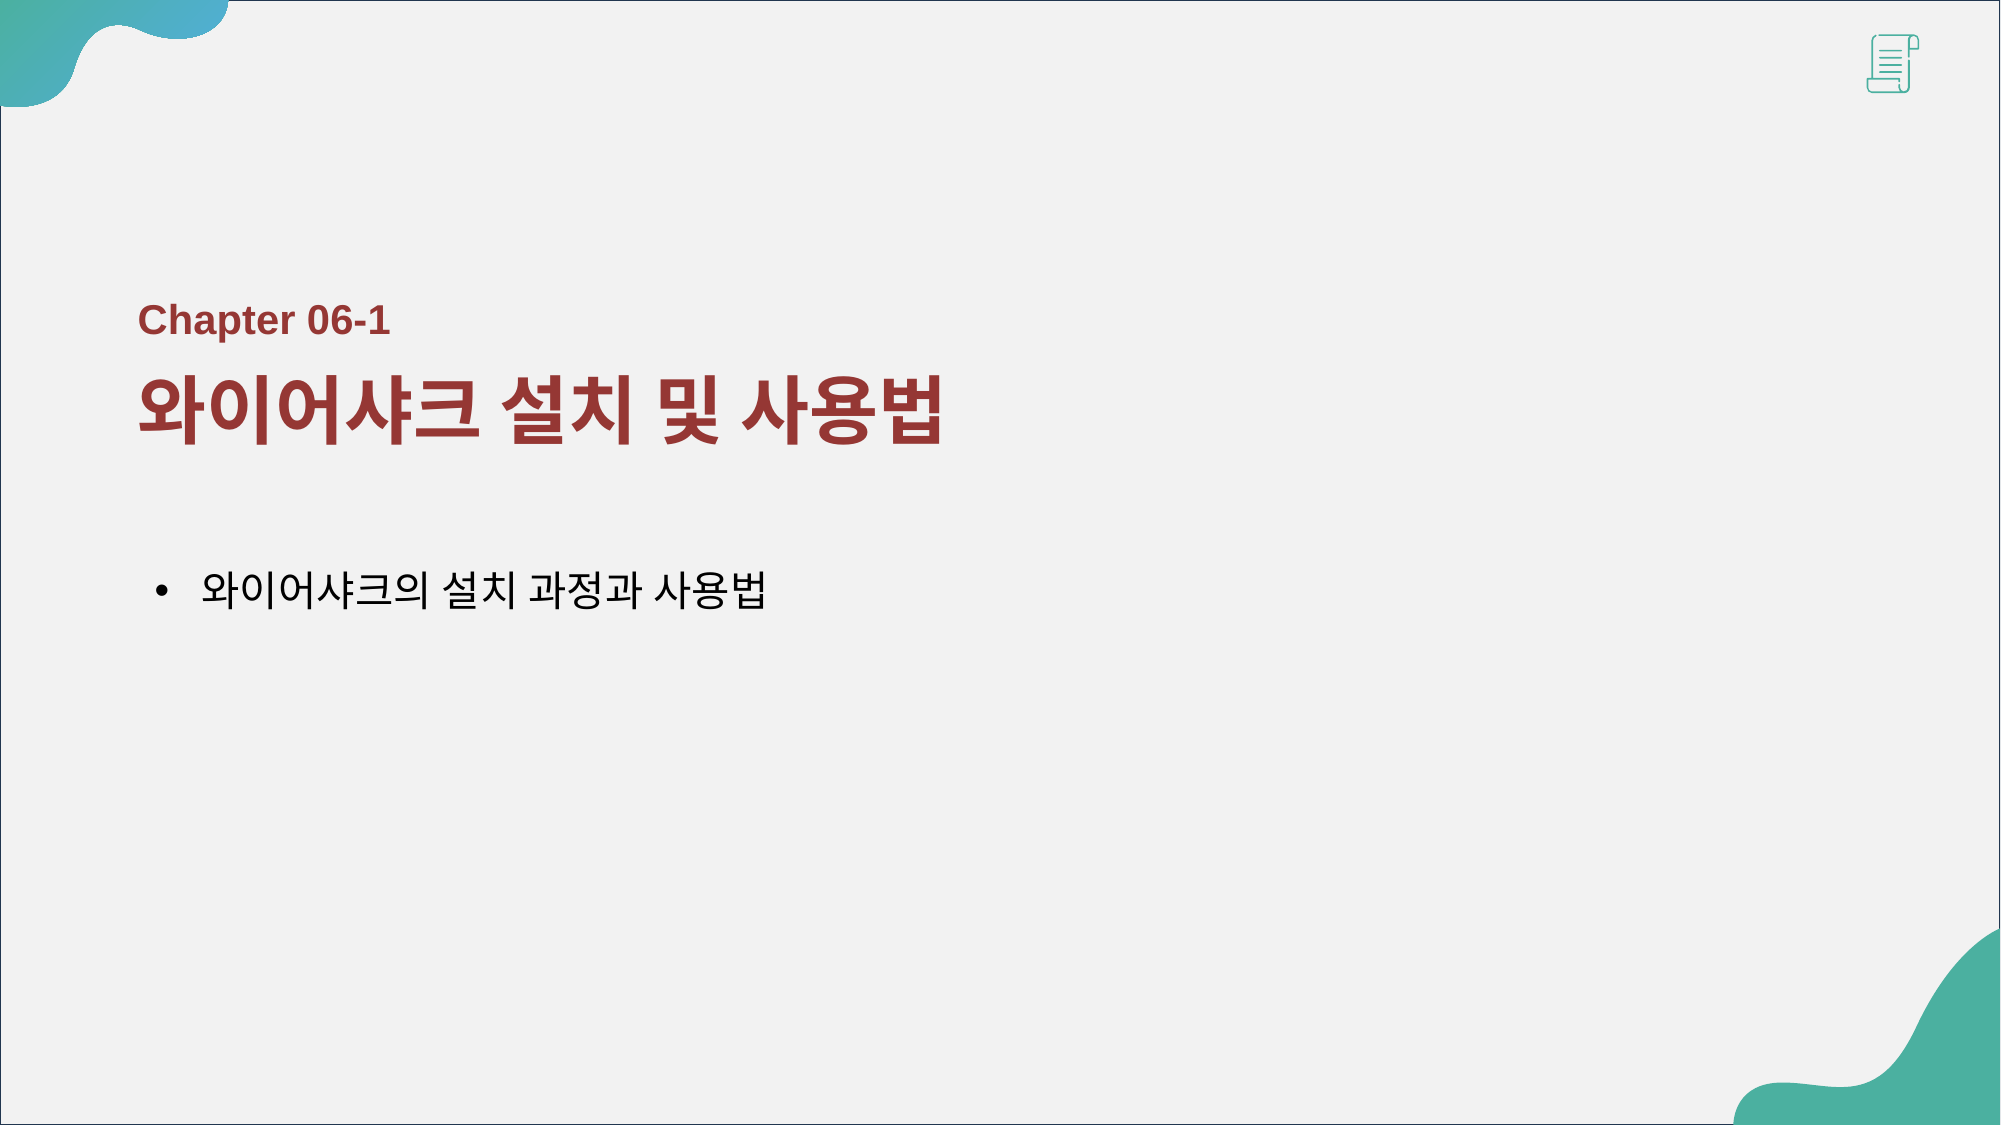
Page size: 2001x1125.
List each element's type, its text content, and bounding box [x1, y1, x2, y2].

list Chapter 06-1 와이어샤크 설치 및 사용법 [137, 237, 1822, 510]
text_box 와이어샤크의 설치 과정과 사용법 [139, 532, 1834, 623]
